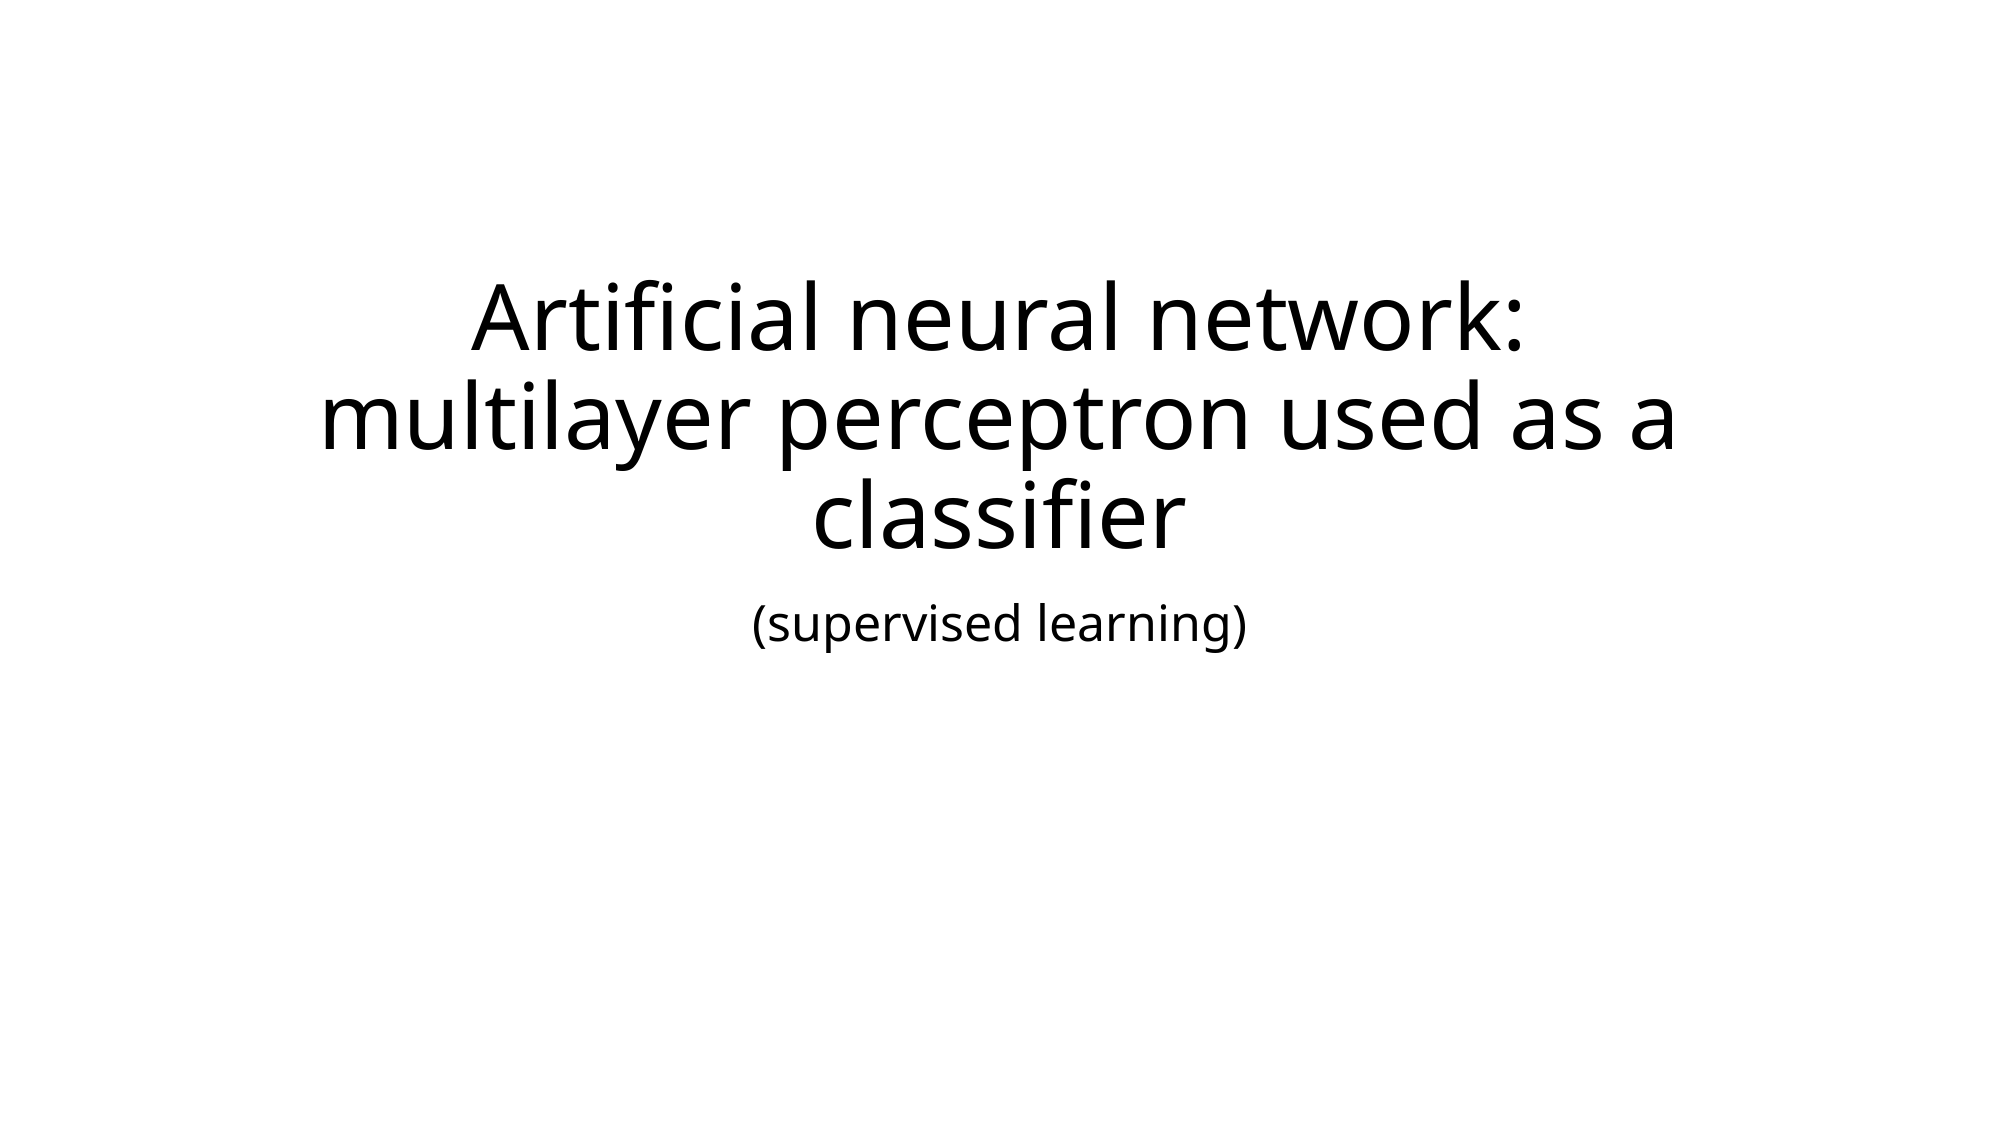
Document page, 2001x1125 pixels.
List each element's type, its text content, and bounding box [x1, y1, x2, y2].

title Artificial neural network: multilayer perceptron used as a classifier [249, 184, 1750, 576]
subtitle (supervised learning) [249, 590, 1750, 863]
